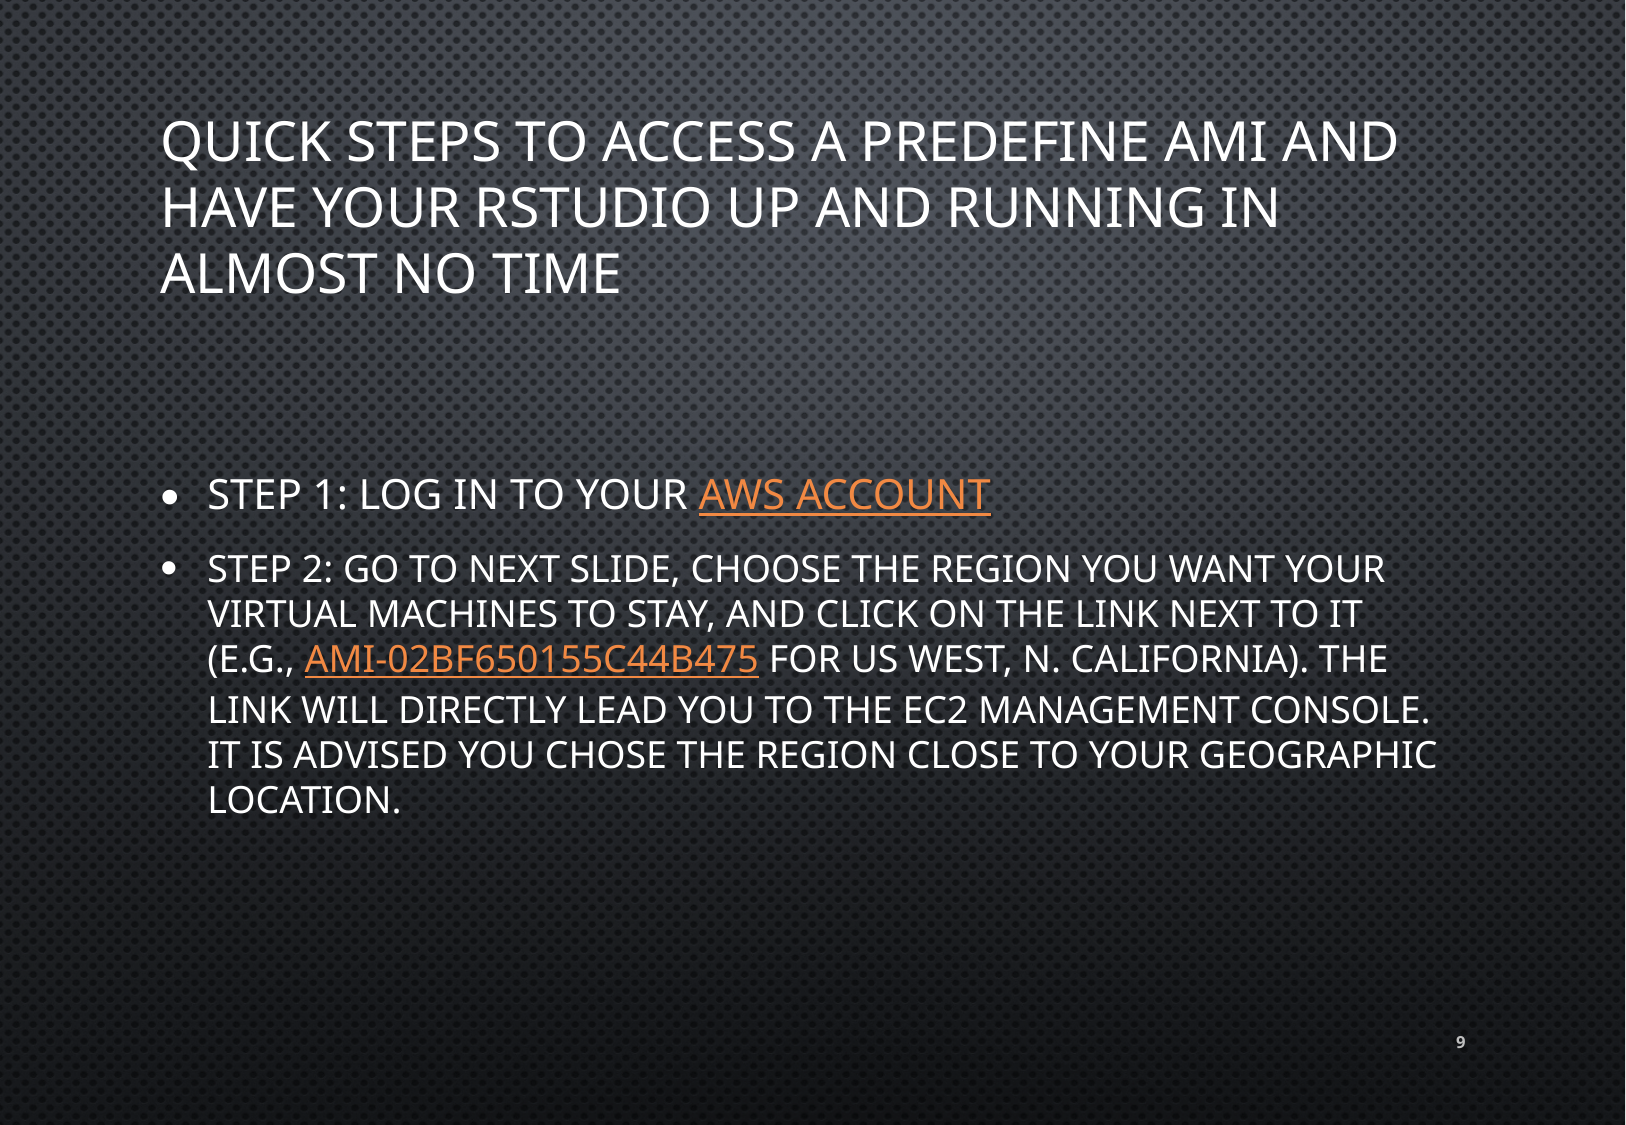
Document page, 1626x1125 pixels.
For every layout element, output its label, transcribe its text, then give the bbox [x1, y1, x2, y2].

slide_number 9 [1406, 1013, 1481, 1074]
list Step 1: Log in to your AWS account Step 2: Go to next slide, choose the region you want your virtual machines to stay, and click on the link next to it (e.g., ami-02bf650155c44b475 for US West, N. California). The link will directly lead you to the EC2 Management Console. It is advised you chose the region close to your geographic location. [145, 313, 1481, 976]
title Quick steps to access a predefine ami and have your Rstudio up and running in almost no time [145, 97, 1481, 313]
